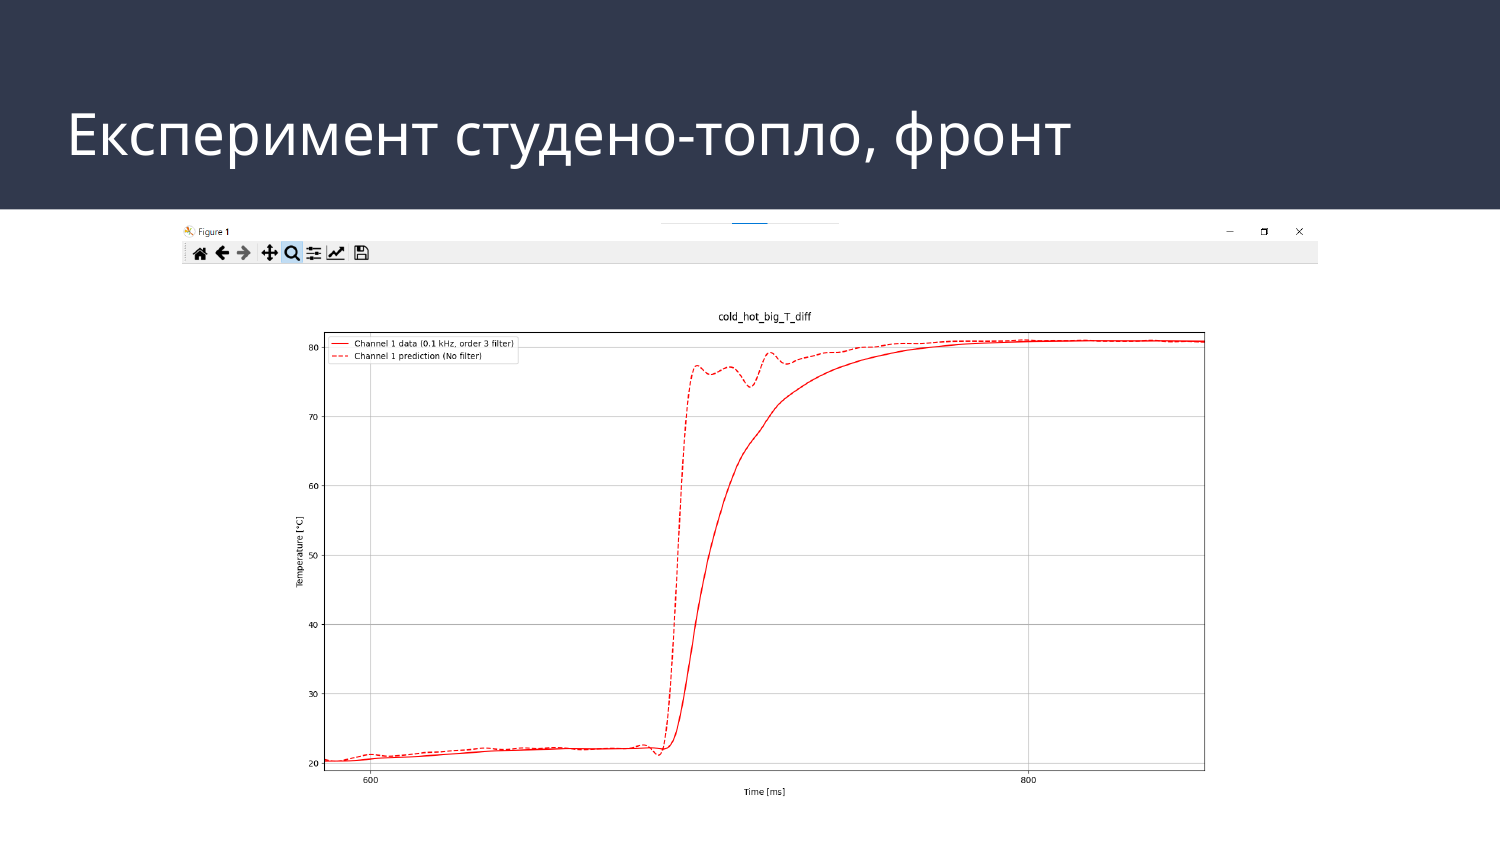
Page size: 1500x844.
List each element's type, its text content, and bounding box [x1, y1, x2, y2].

picture [181, 223, 1319, 833]
title Експеримент студено-топло, фронт [51, 82, 1449, 185]
